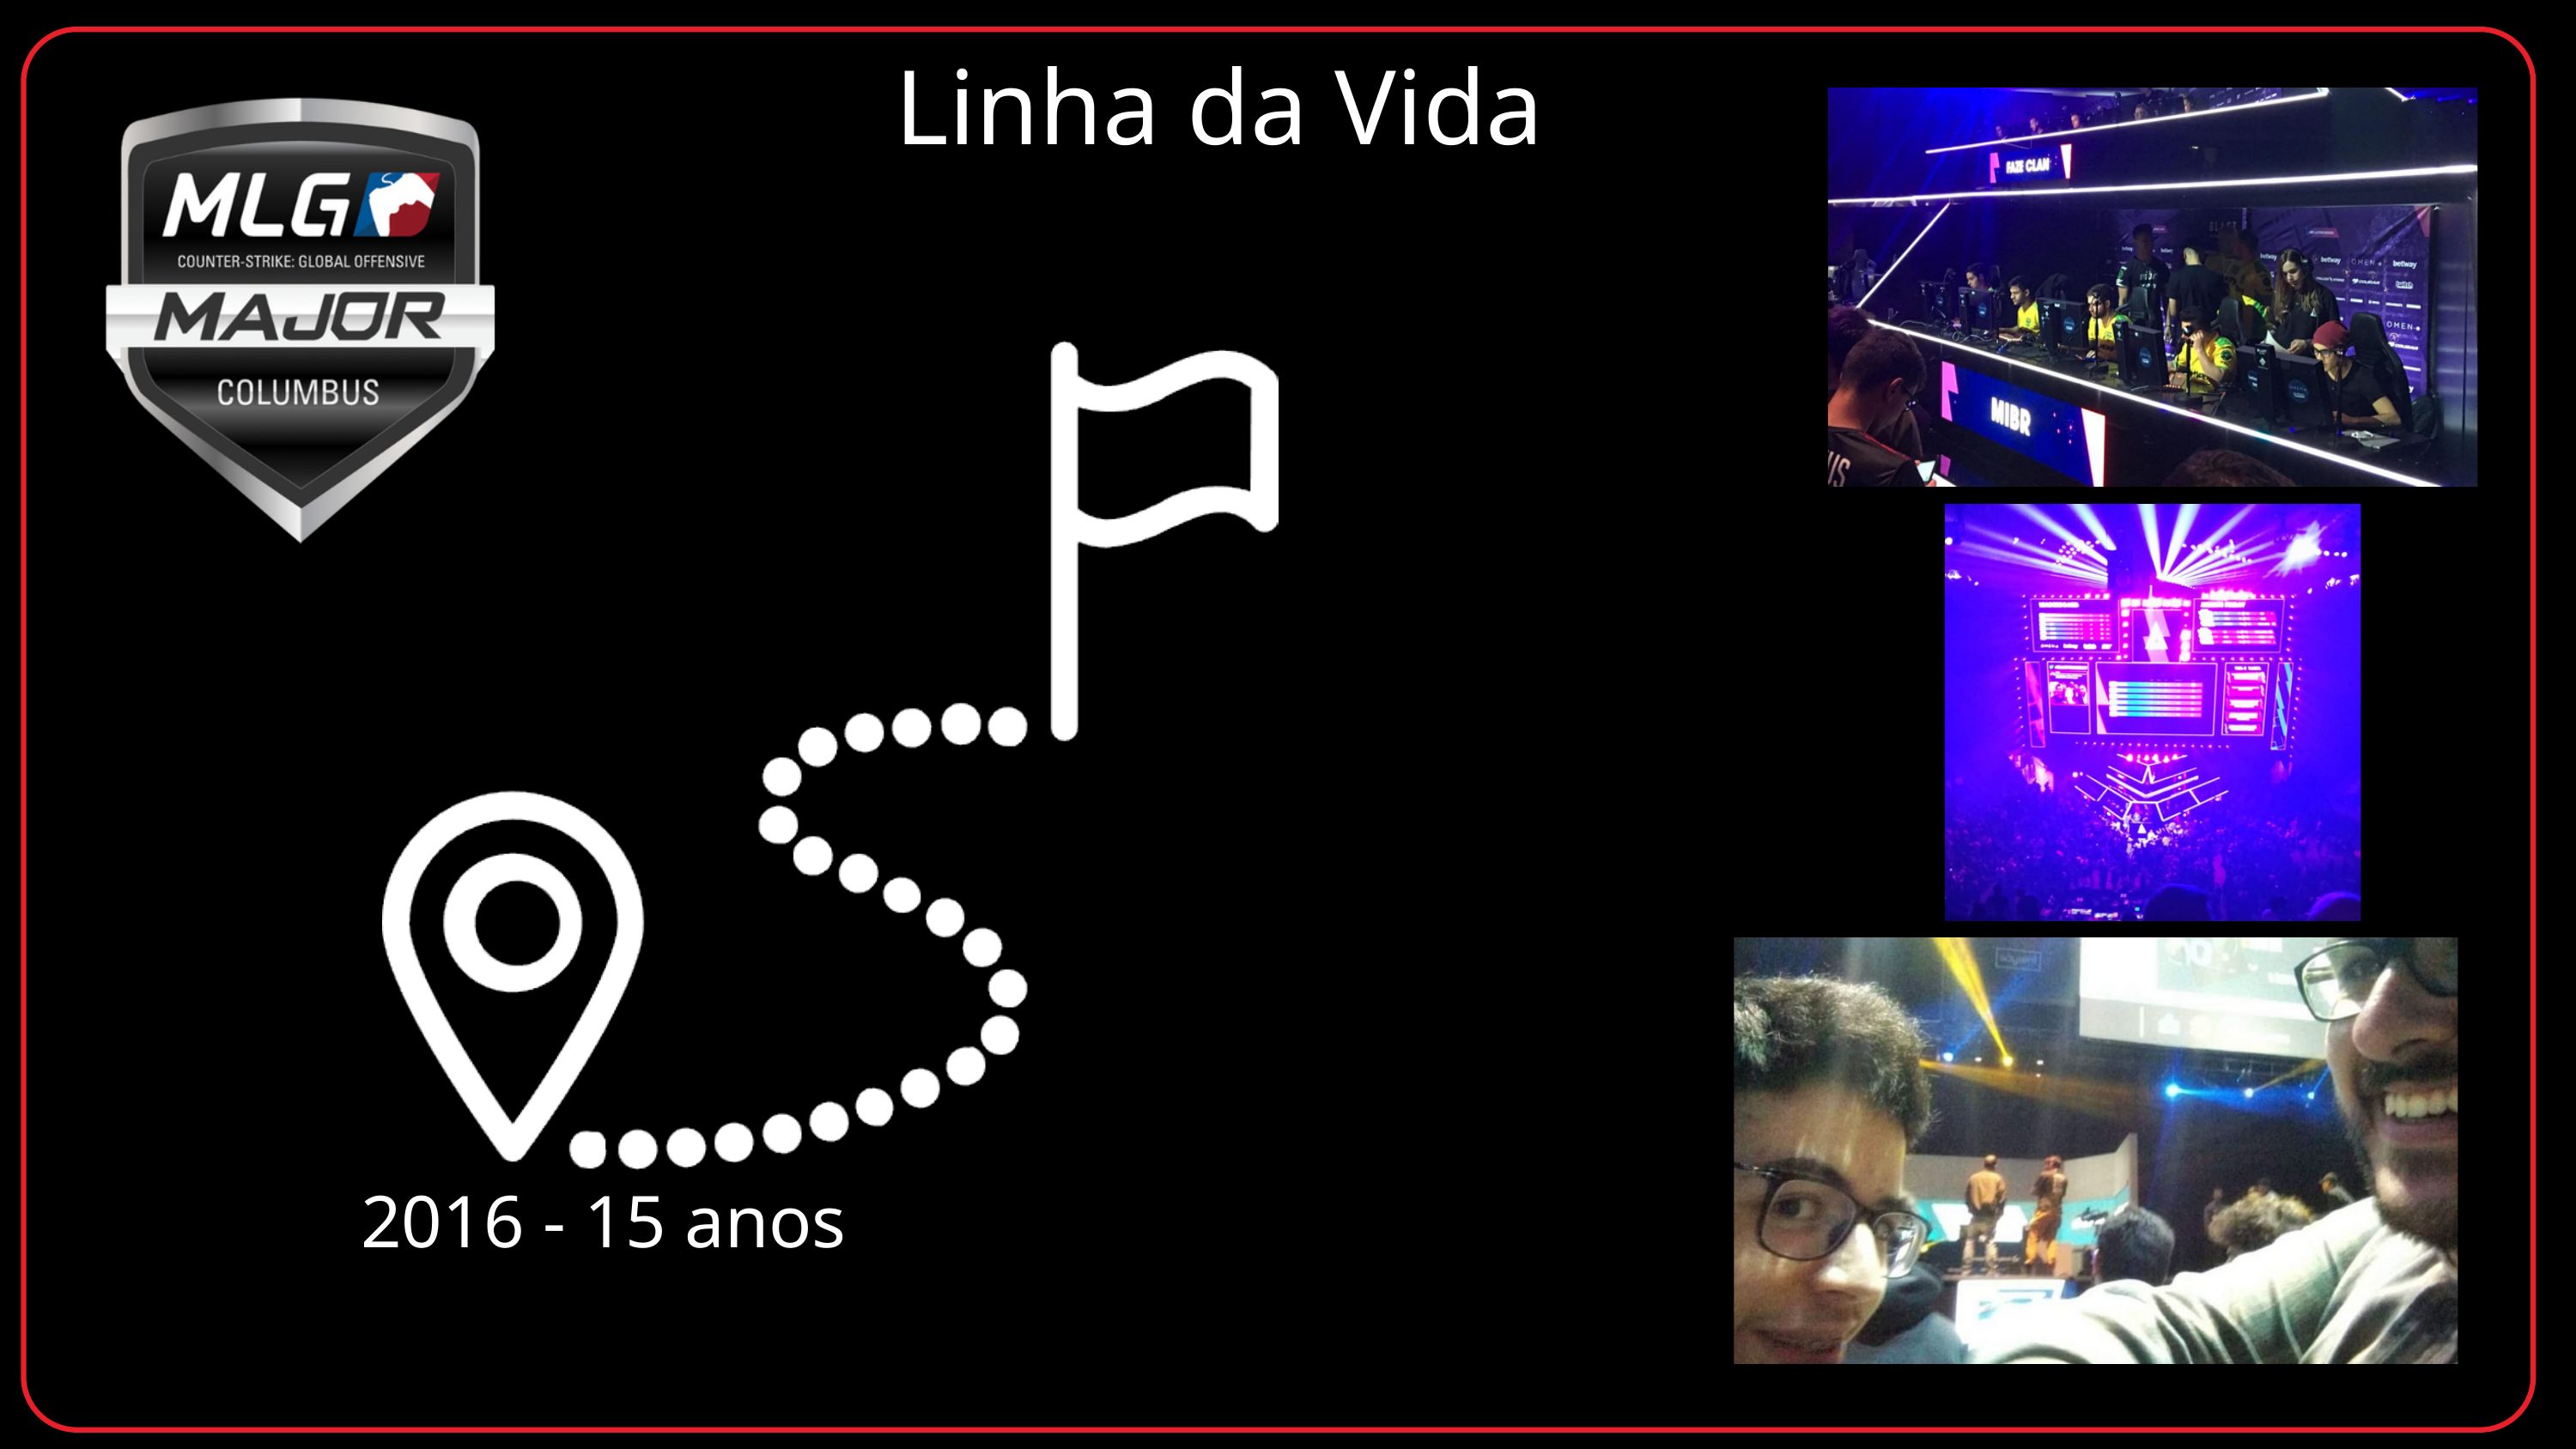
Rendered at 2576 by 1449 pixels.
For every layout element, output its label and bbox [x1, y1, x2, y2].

text_box [23, 28, 2534, 1430]
